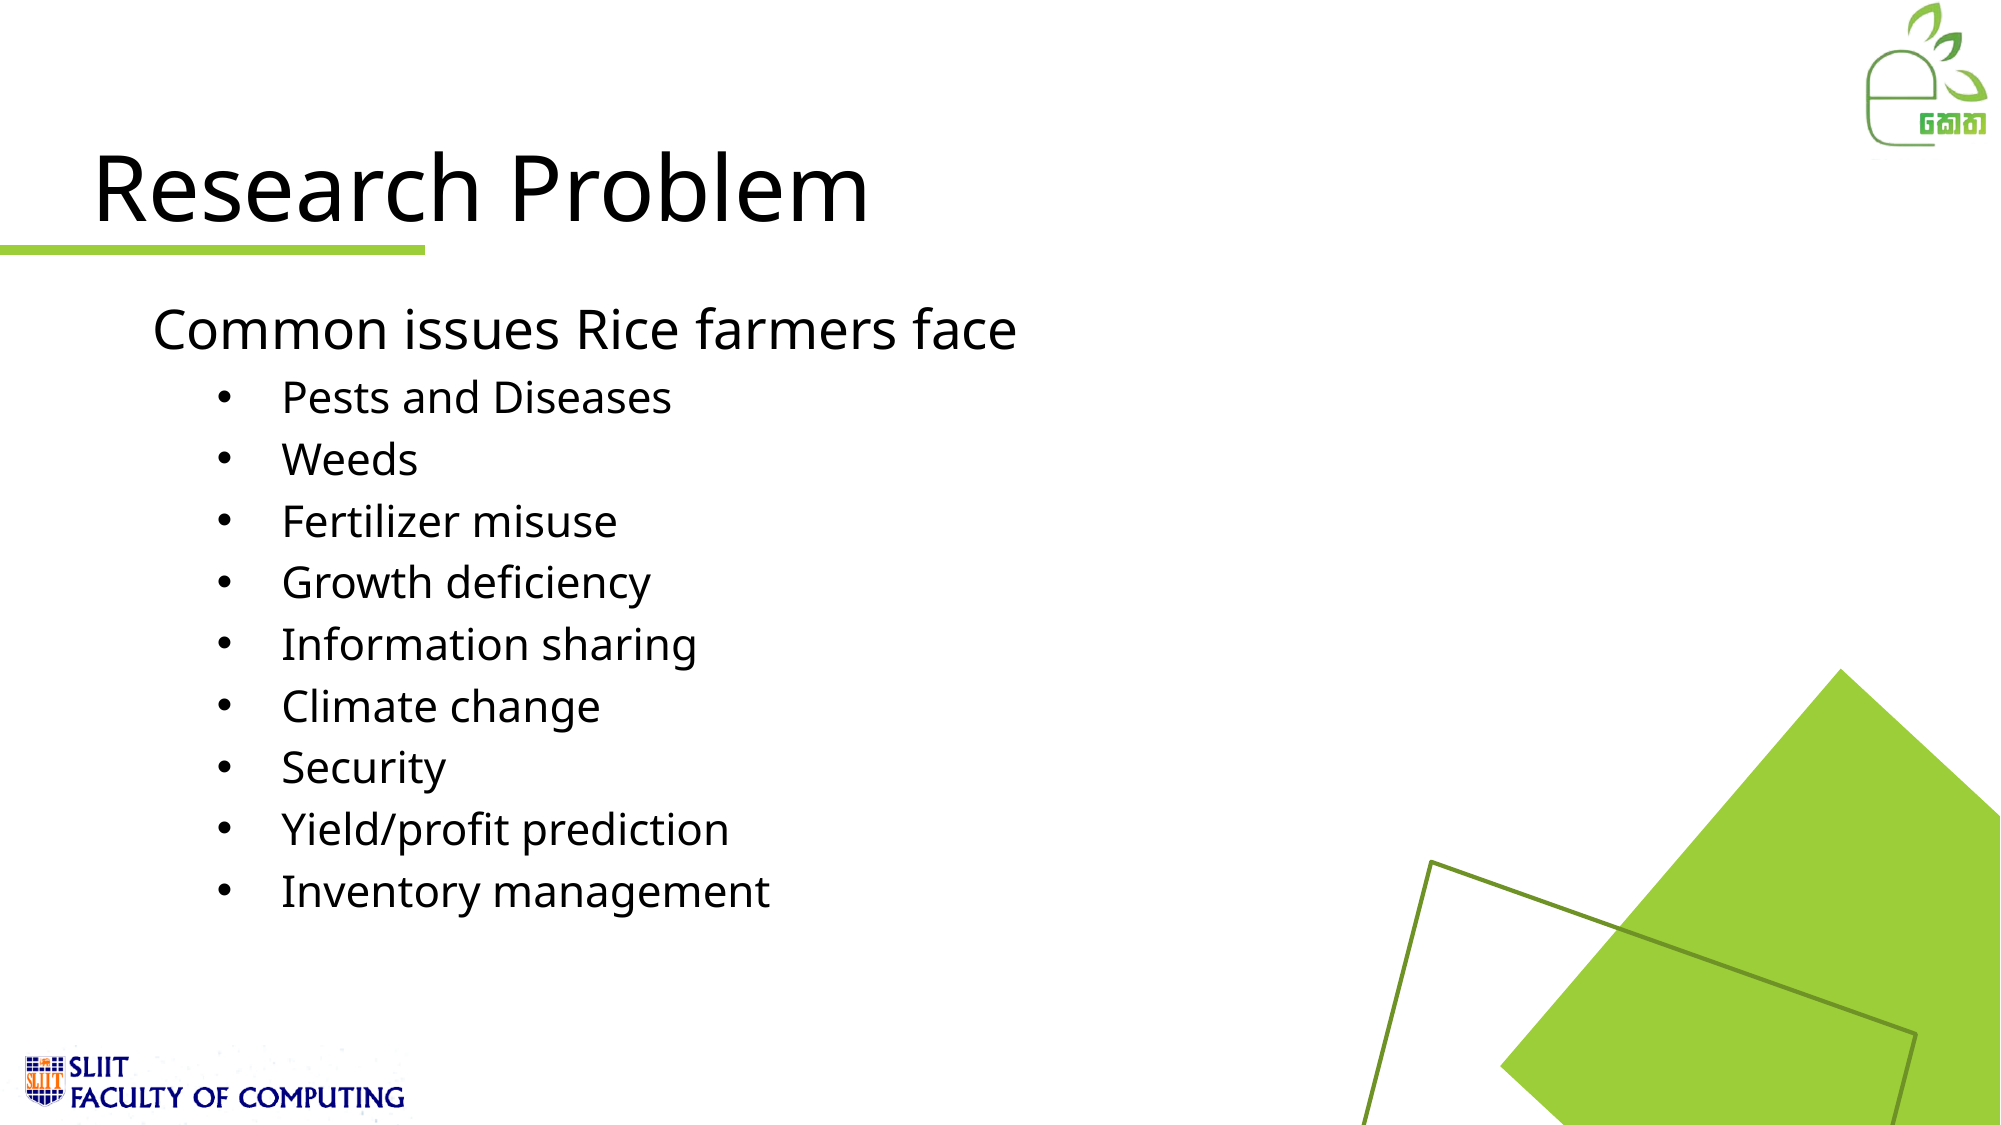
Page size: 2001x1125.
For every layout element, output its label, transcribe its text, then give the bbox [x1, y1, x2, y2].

title Research Problem [0, 63, 1332, 306]
subtitle Common issues Rice farmers face Pests and Diseases Weeds Fertilizer misuse Growth deficiency Information sharing Climate change Security Yield/profit prediction Inventory management [137, 287, 1888, 929]
picture [1862, 1, 2001, 161]
picture [0, 1045, 413, 1125]
text_box [1618, 666, 2000, 1125]
text_box [1361, 859, 1918, 1125]
